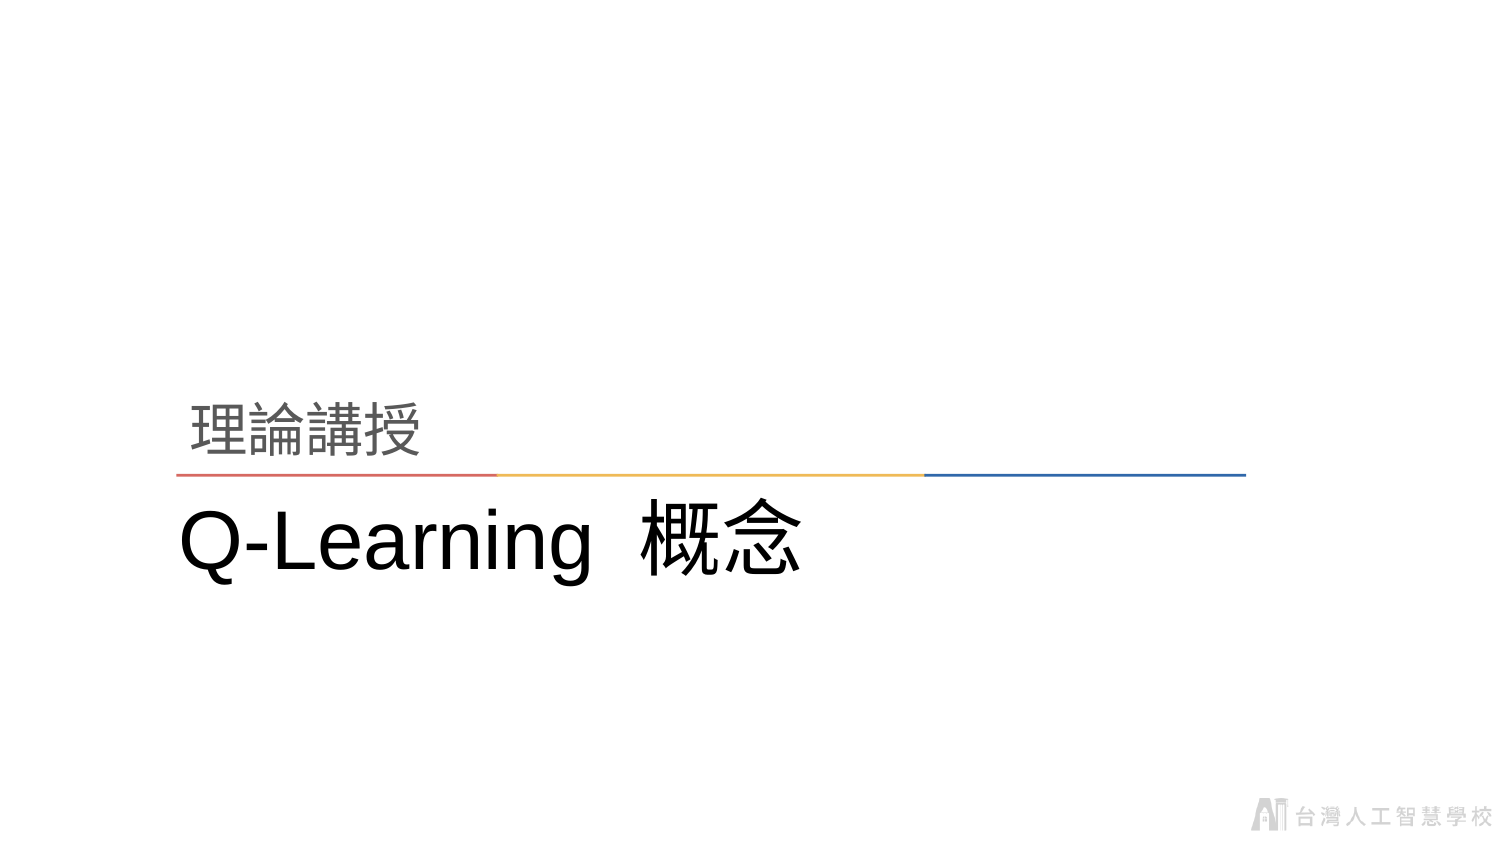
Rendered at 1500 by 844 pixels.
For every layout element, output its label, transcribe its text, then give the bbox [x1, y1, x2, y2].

text_box 理論講授 [174, 377, 1349, 508]
title Q-Learning 概念 [174, 508, 1080, 768]
